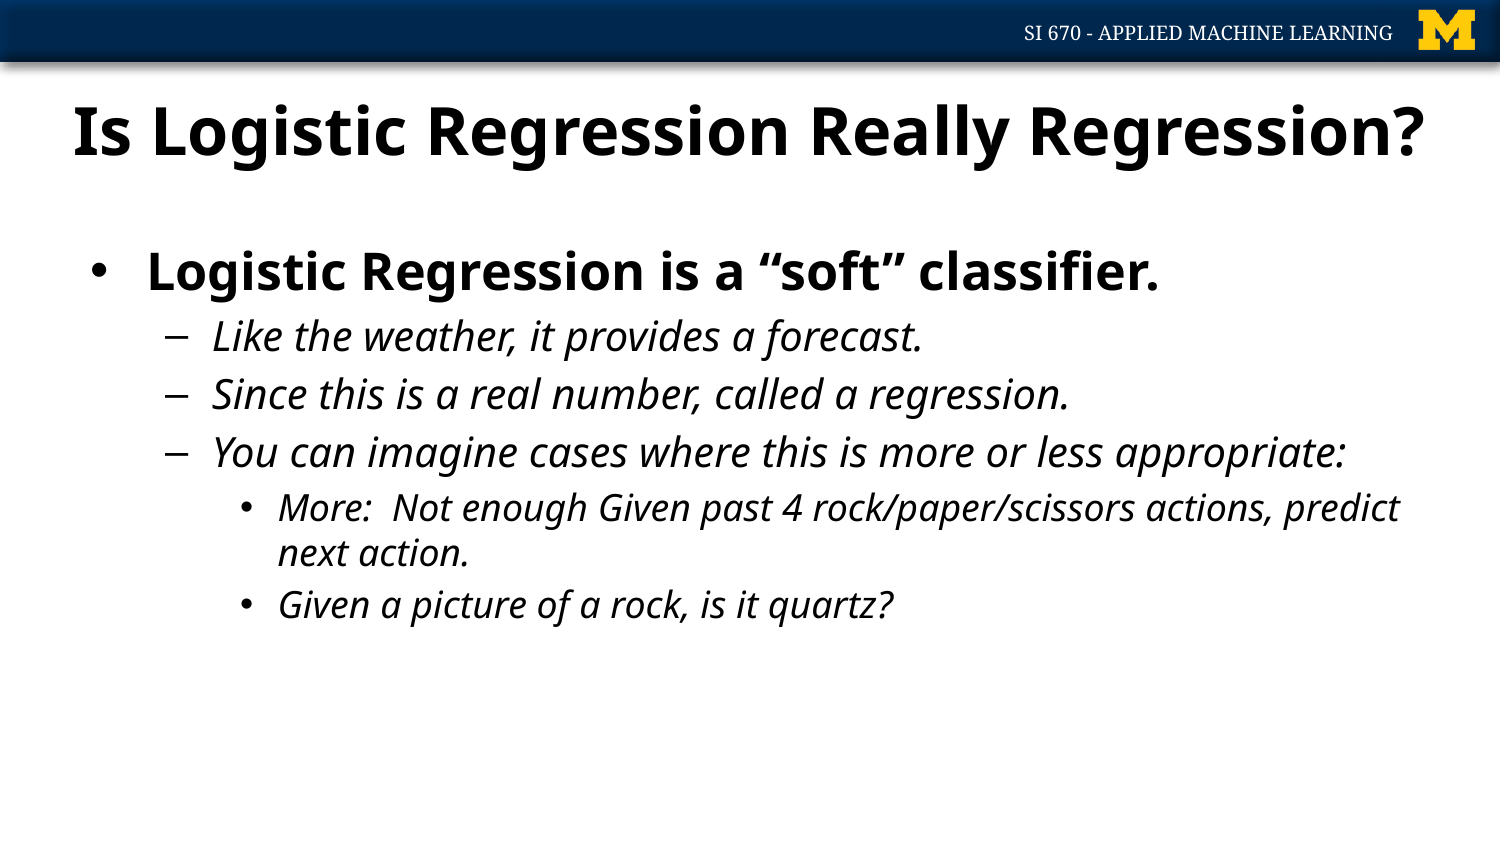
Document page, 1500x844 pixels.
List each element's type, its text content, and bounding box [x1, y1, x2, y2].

title Is Logistic Regression Really Regression? [58, 81, 1442, 197]
picture [0, 0, 1500, 844]
list Logistic Regression is a “soft” classifier. Like the weather, it provides a forecast. Since this is a real number, called a regression. You can imagine cases where this is more or less appropriate: More: Not enough Given past 4 rock/paper/scissors actions, predict next action. Given a picture of a rock, is it quartz? [75, 231, 1425, 772]
